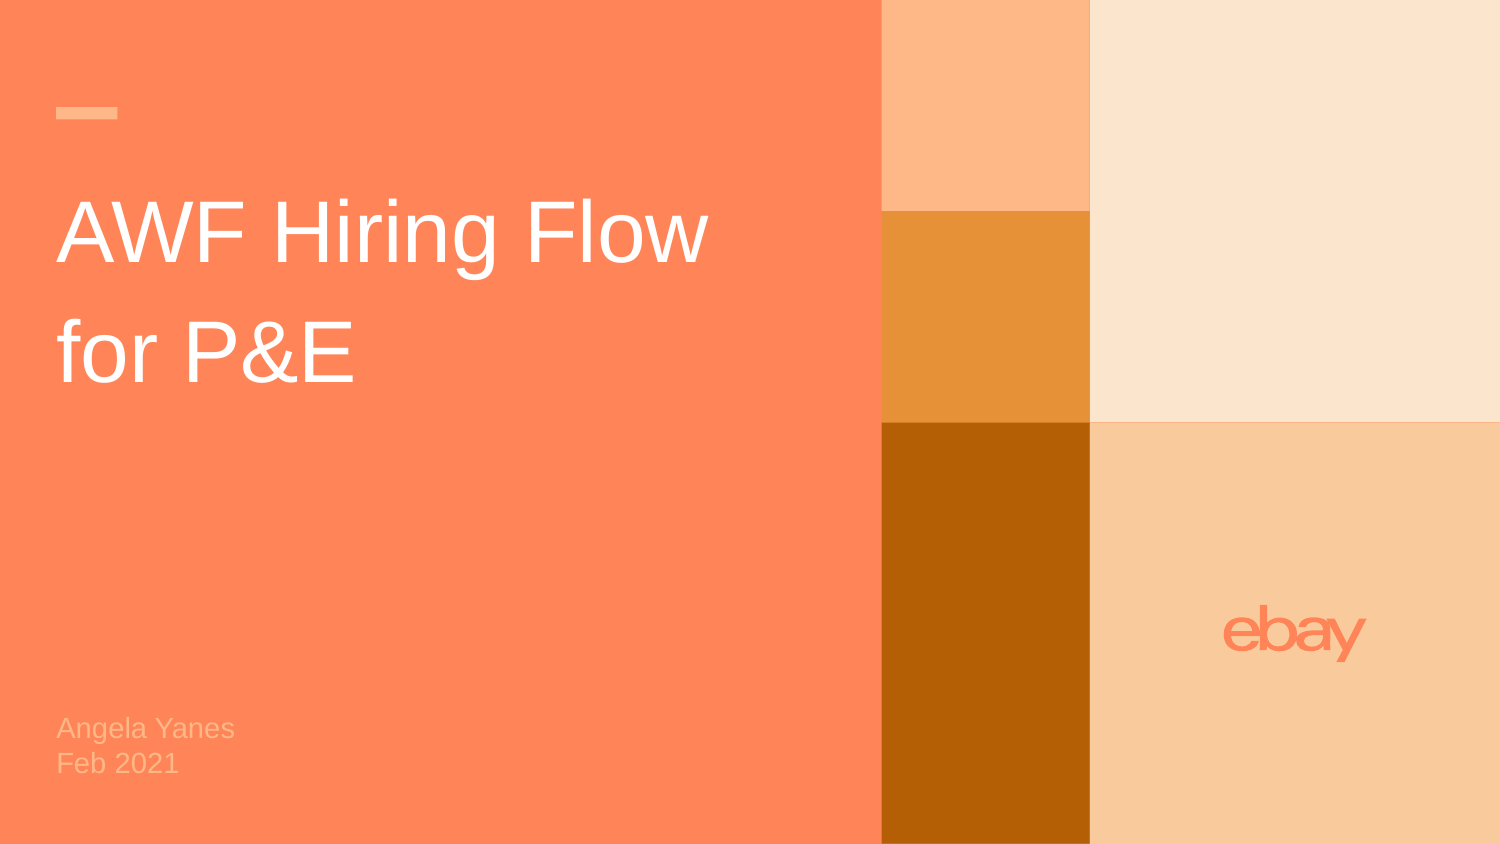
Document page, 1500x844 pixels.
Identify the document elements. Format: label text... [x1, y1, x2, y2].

list Angela Yanes Feb 2021 [56, 707, 826, 780]
title AWF Hiring Flow for P&E [56, 160, 826, 596]
